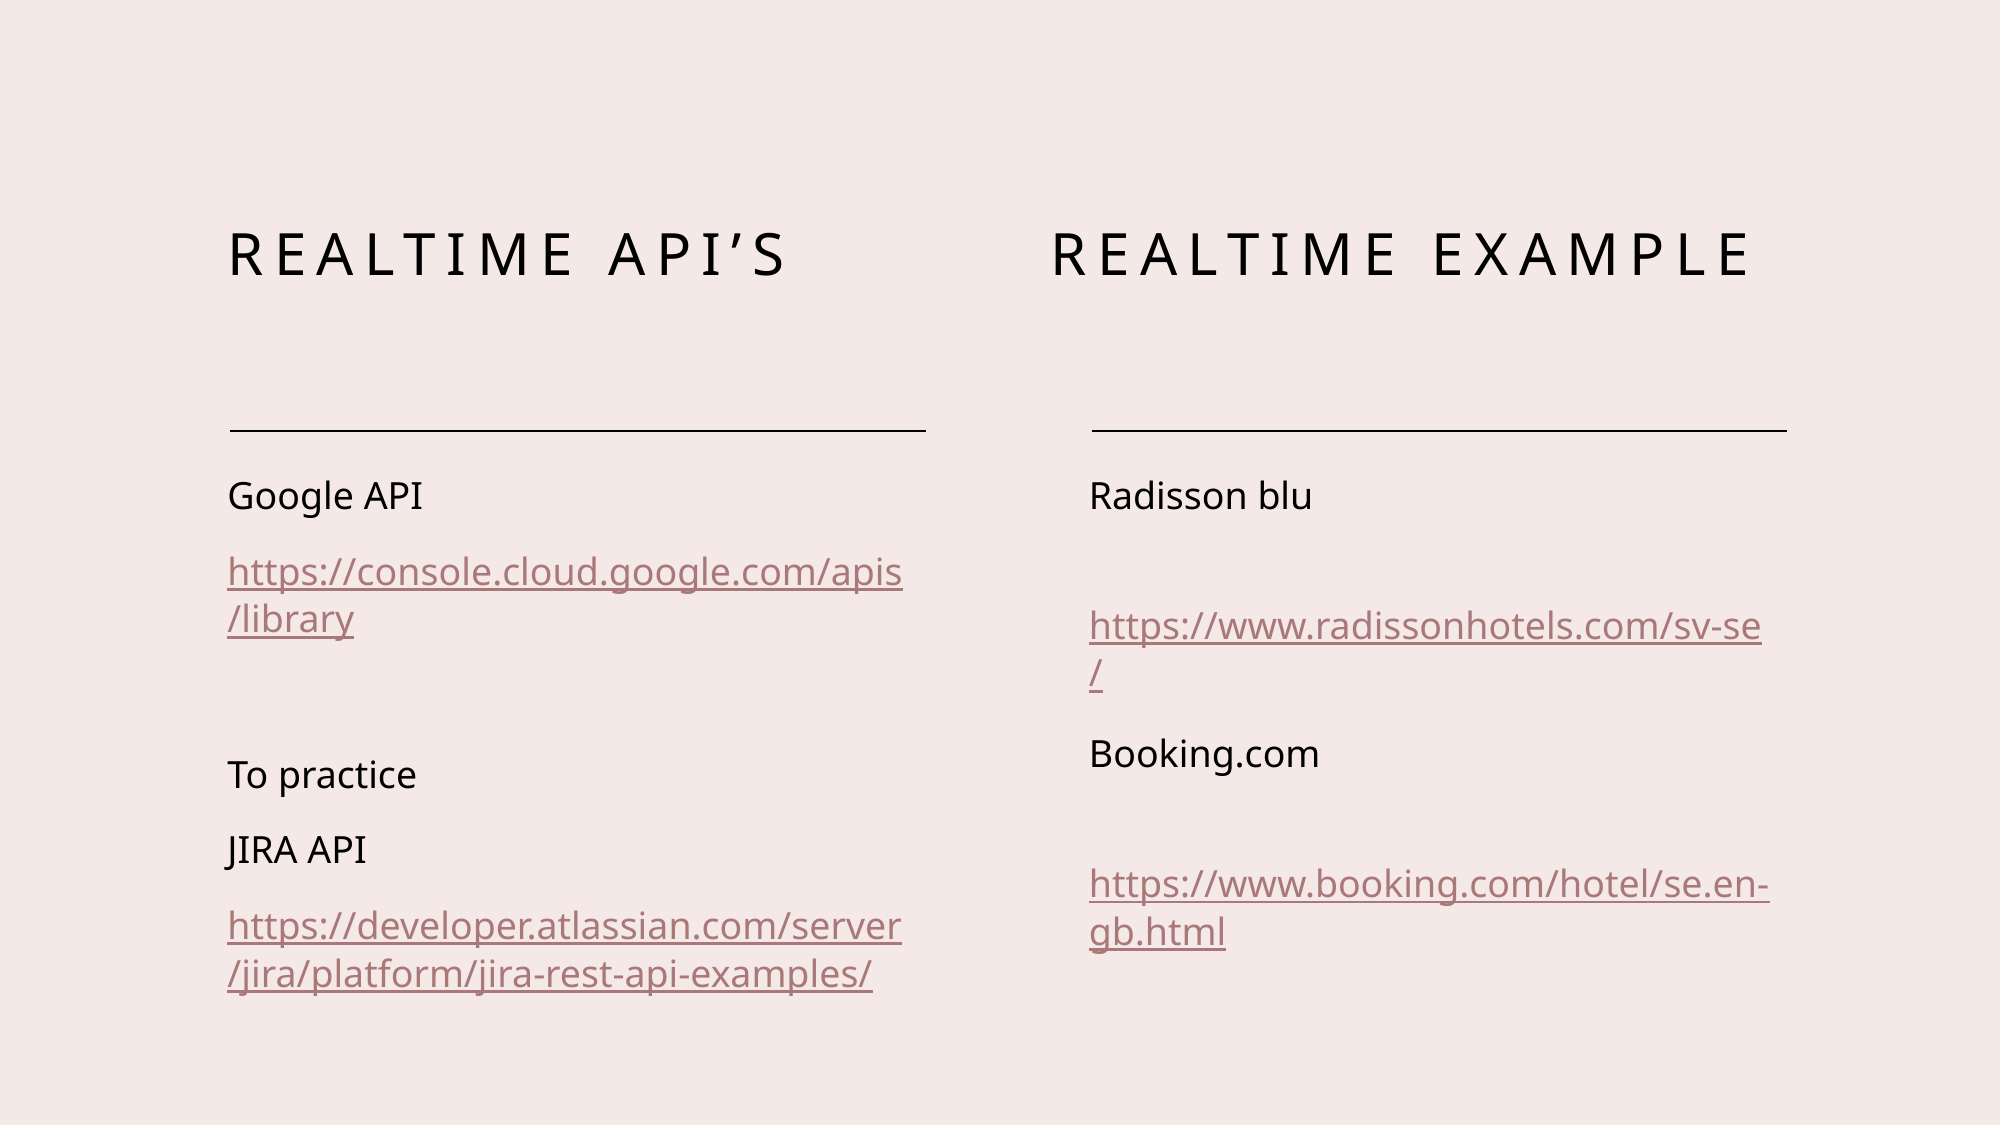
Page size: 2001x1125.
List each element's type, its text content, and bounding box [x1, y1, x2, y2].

title Realtime API’s Realtime Example [212, 158, 1863, 332]
list Google API https://console.cloud.google.com/apis/library To practice JIRA API https://developer.atlassian.com/server/jira/platform/jira-rest-api-examples/ [212, 455, 926, 972]
list Radisson blu https://www.radissonhotels.com/sv-se/ Booking.com https://www.booking.com/hotel/se.en-gb.html [1073, 455, 1788, 972]
